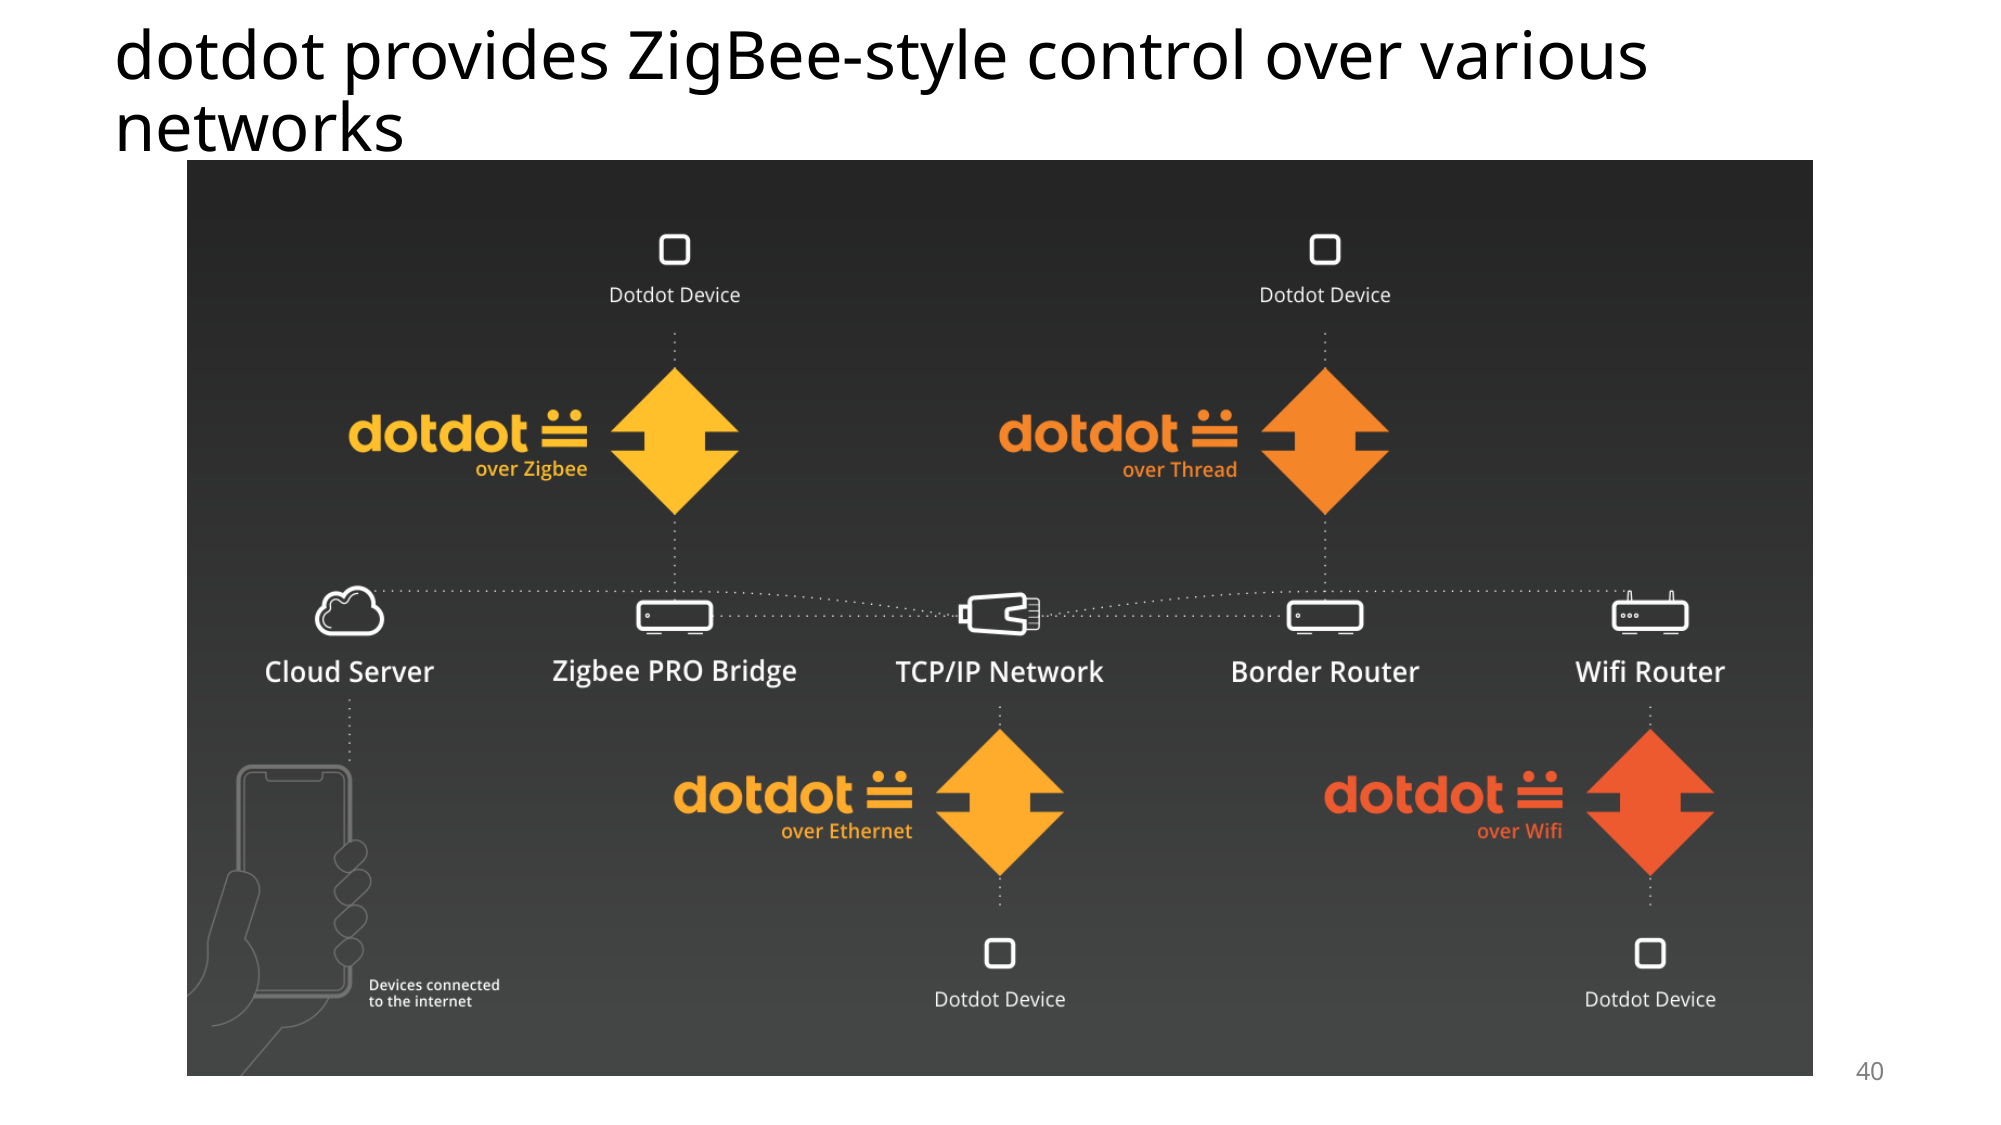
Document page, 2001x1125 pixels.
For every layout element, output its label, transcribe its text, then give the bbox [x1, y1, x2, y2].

slide_number 40 [1749, 1042, 1900, 1103]
picture [186, 160, 1813, 1076]
title dotdot provides ZigBee-style control over various networks [99, 37, 1900, 150]
